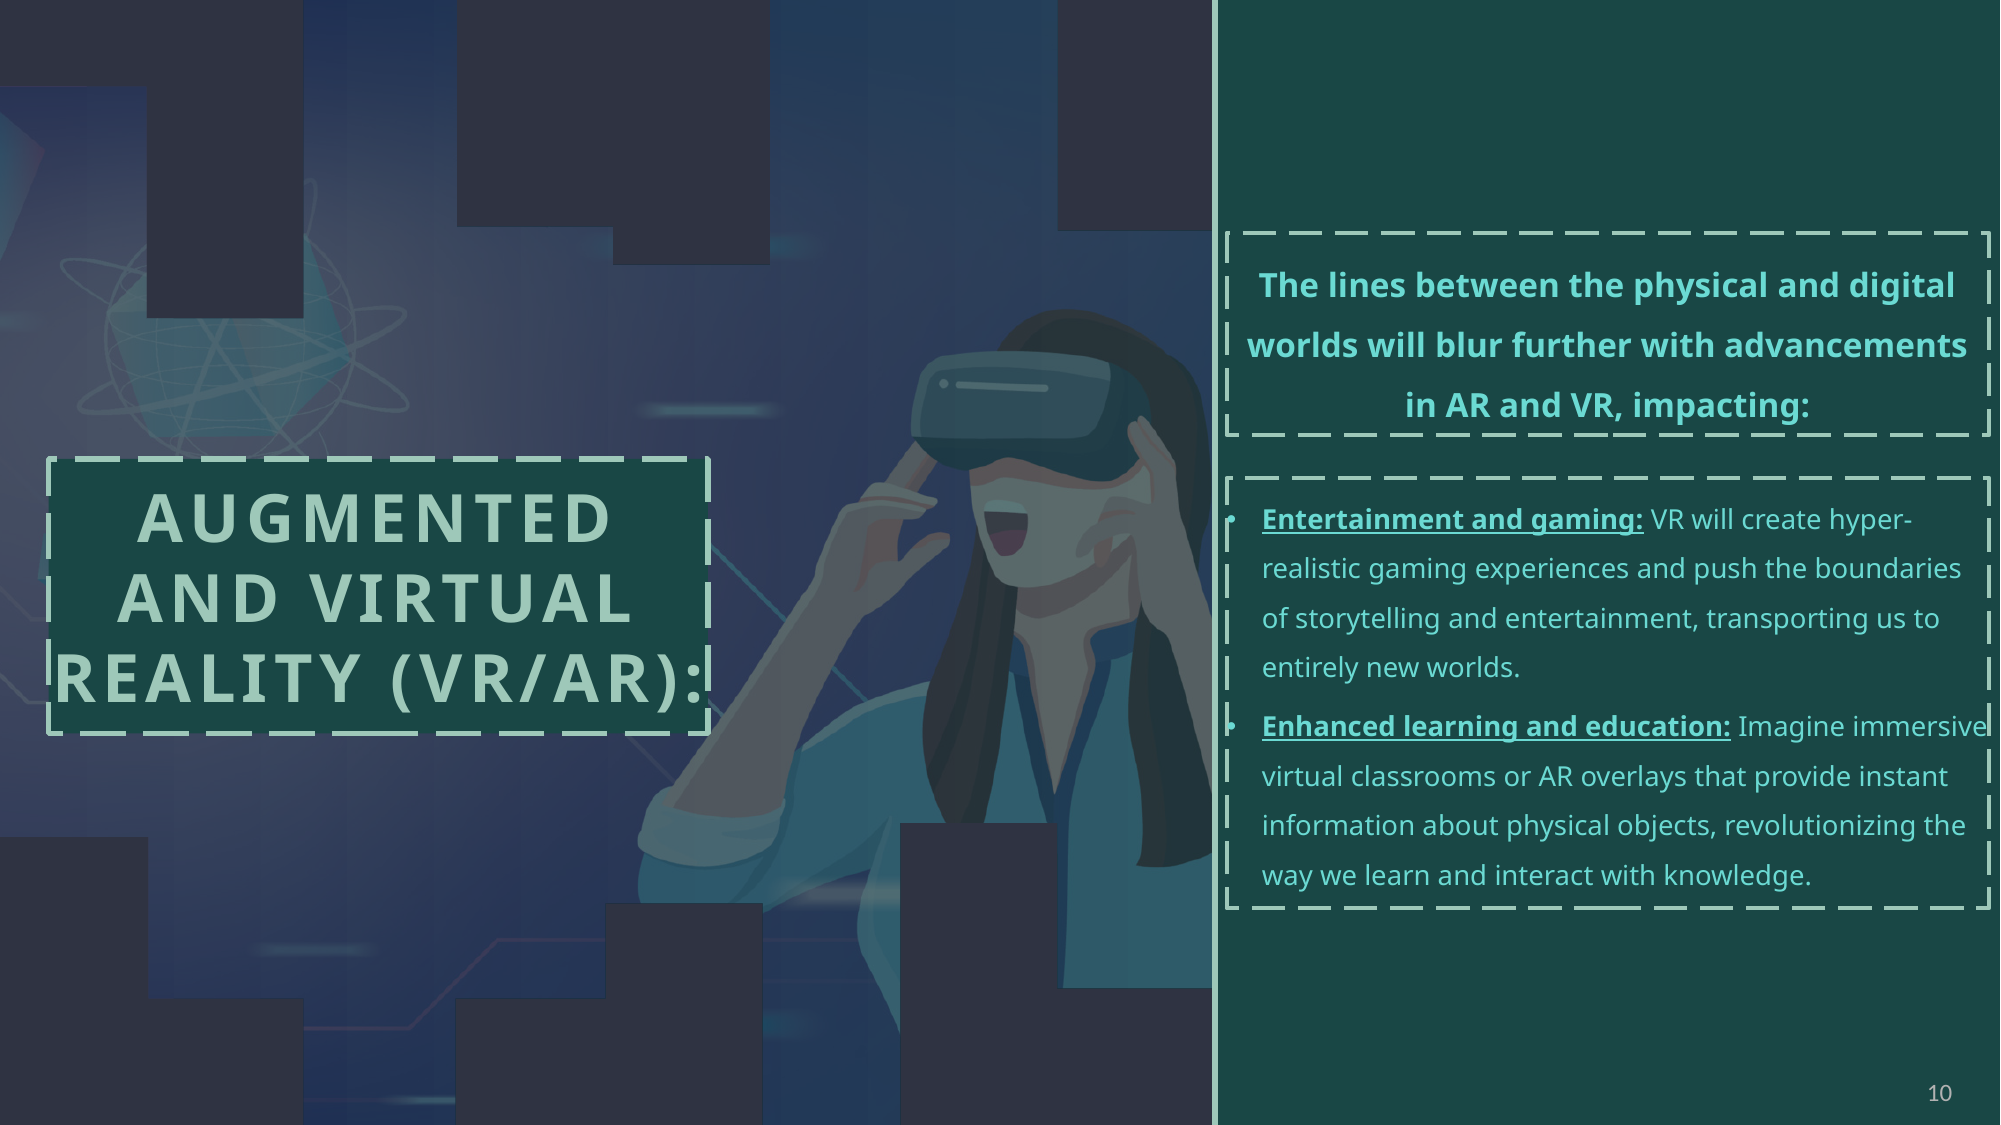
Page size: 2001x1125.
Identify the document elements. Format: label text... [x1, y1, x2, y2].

text_box [1218, 0, 2000, 1125]
slide_number 10 [1894, 1061, 1968, 1121]
list Entertainment and gaming: VR will create hyper-realistic gaming experiences and push the boundaries of storytelling and entertainment, transporting us to entirely new worlds. Enhanced learning and education: Imagine immersive virtual classrooms or AR overlays that provide instant information about physical objects, revolutionizing the way we learn and interact with knowledge. [1226, 478, 1990, 909]
picture [0, 0, 1214, 1125]
list The lines between the physical and digital worlds will blur further with advancements in AR and VR, impacting: [1226, 232, 1990, 436]
